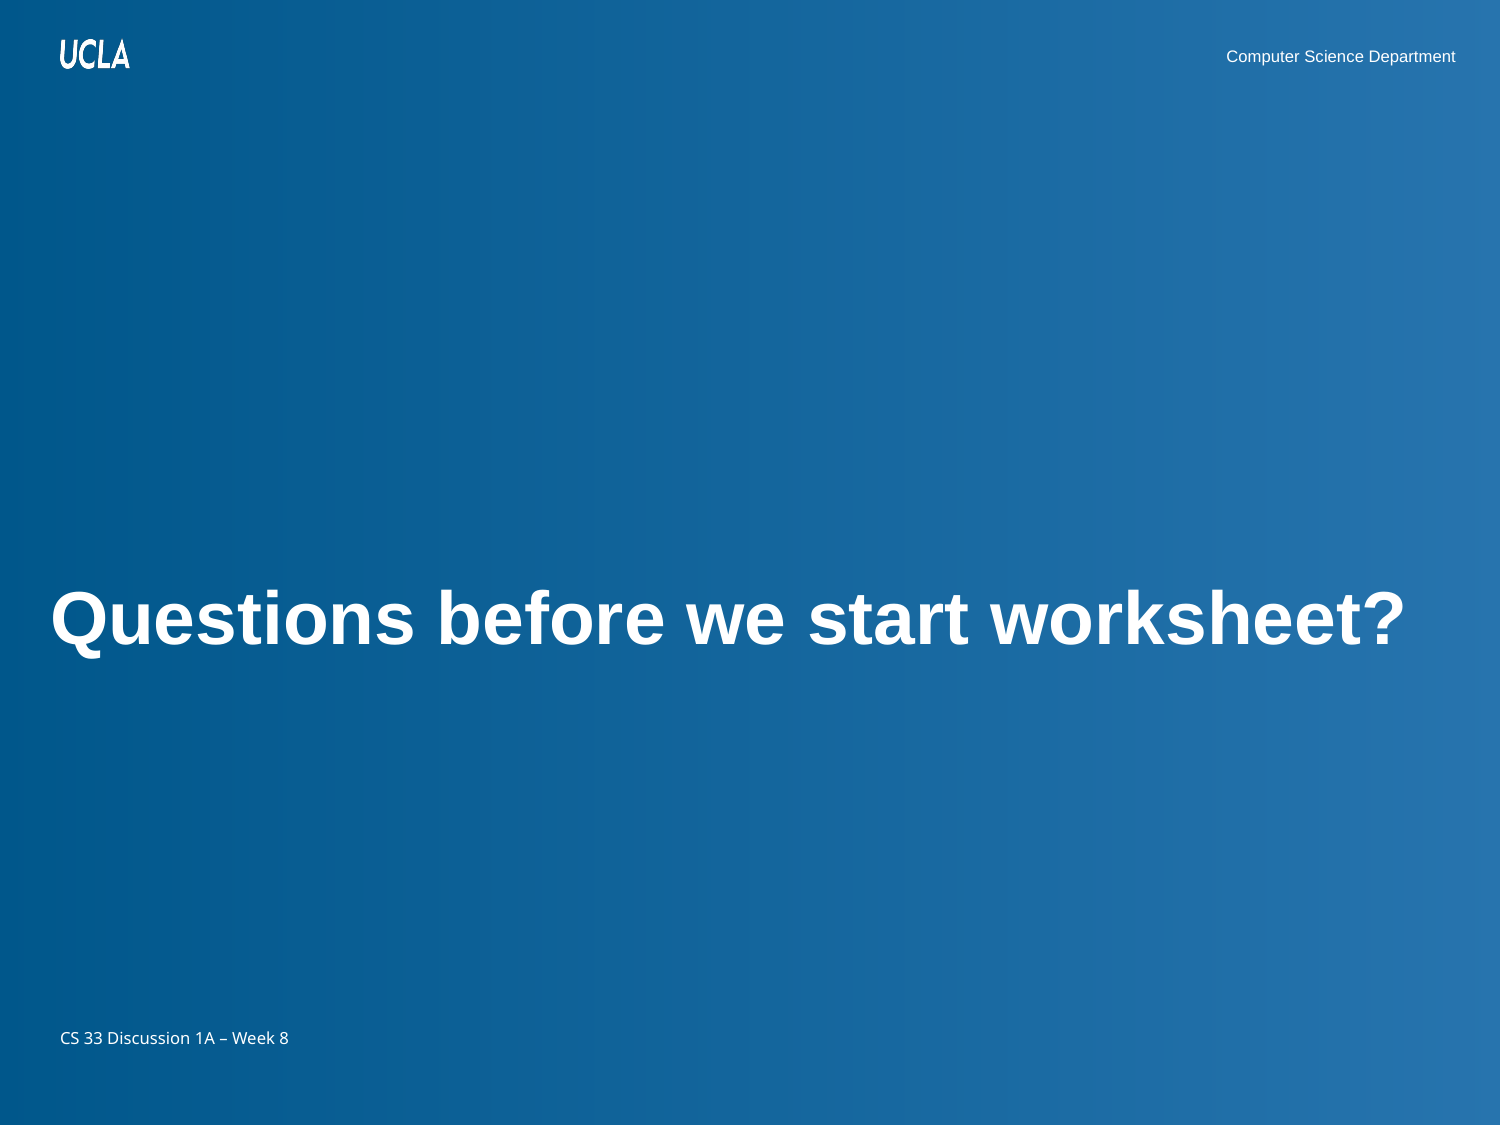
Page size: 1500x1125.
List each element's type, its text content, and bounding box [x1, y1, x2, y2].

title Questions before we start worksheet? [50, 362, 1488, 661]
picture [60, 38, 130, 69]
